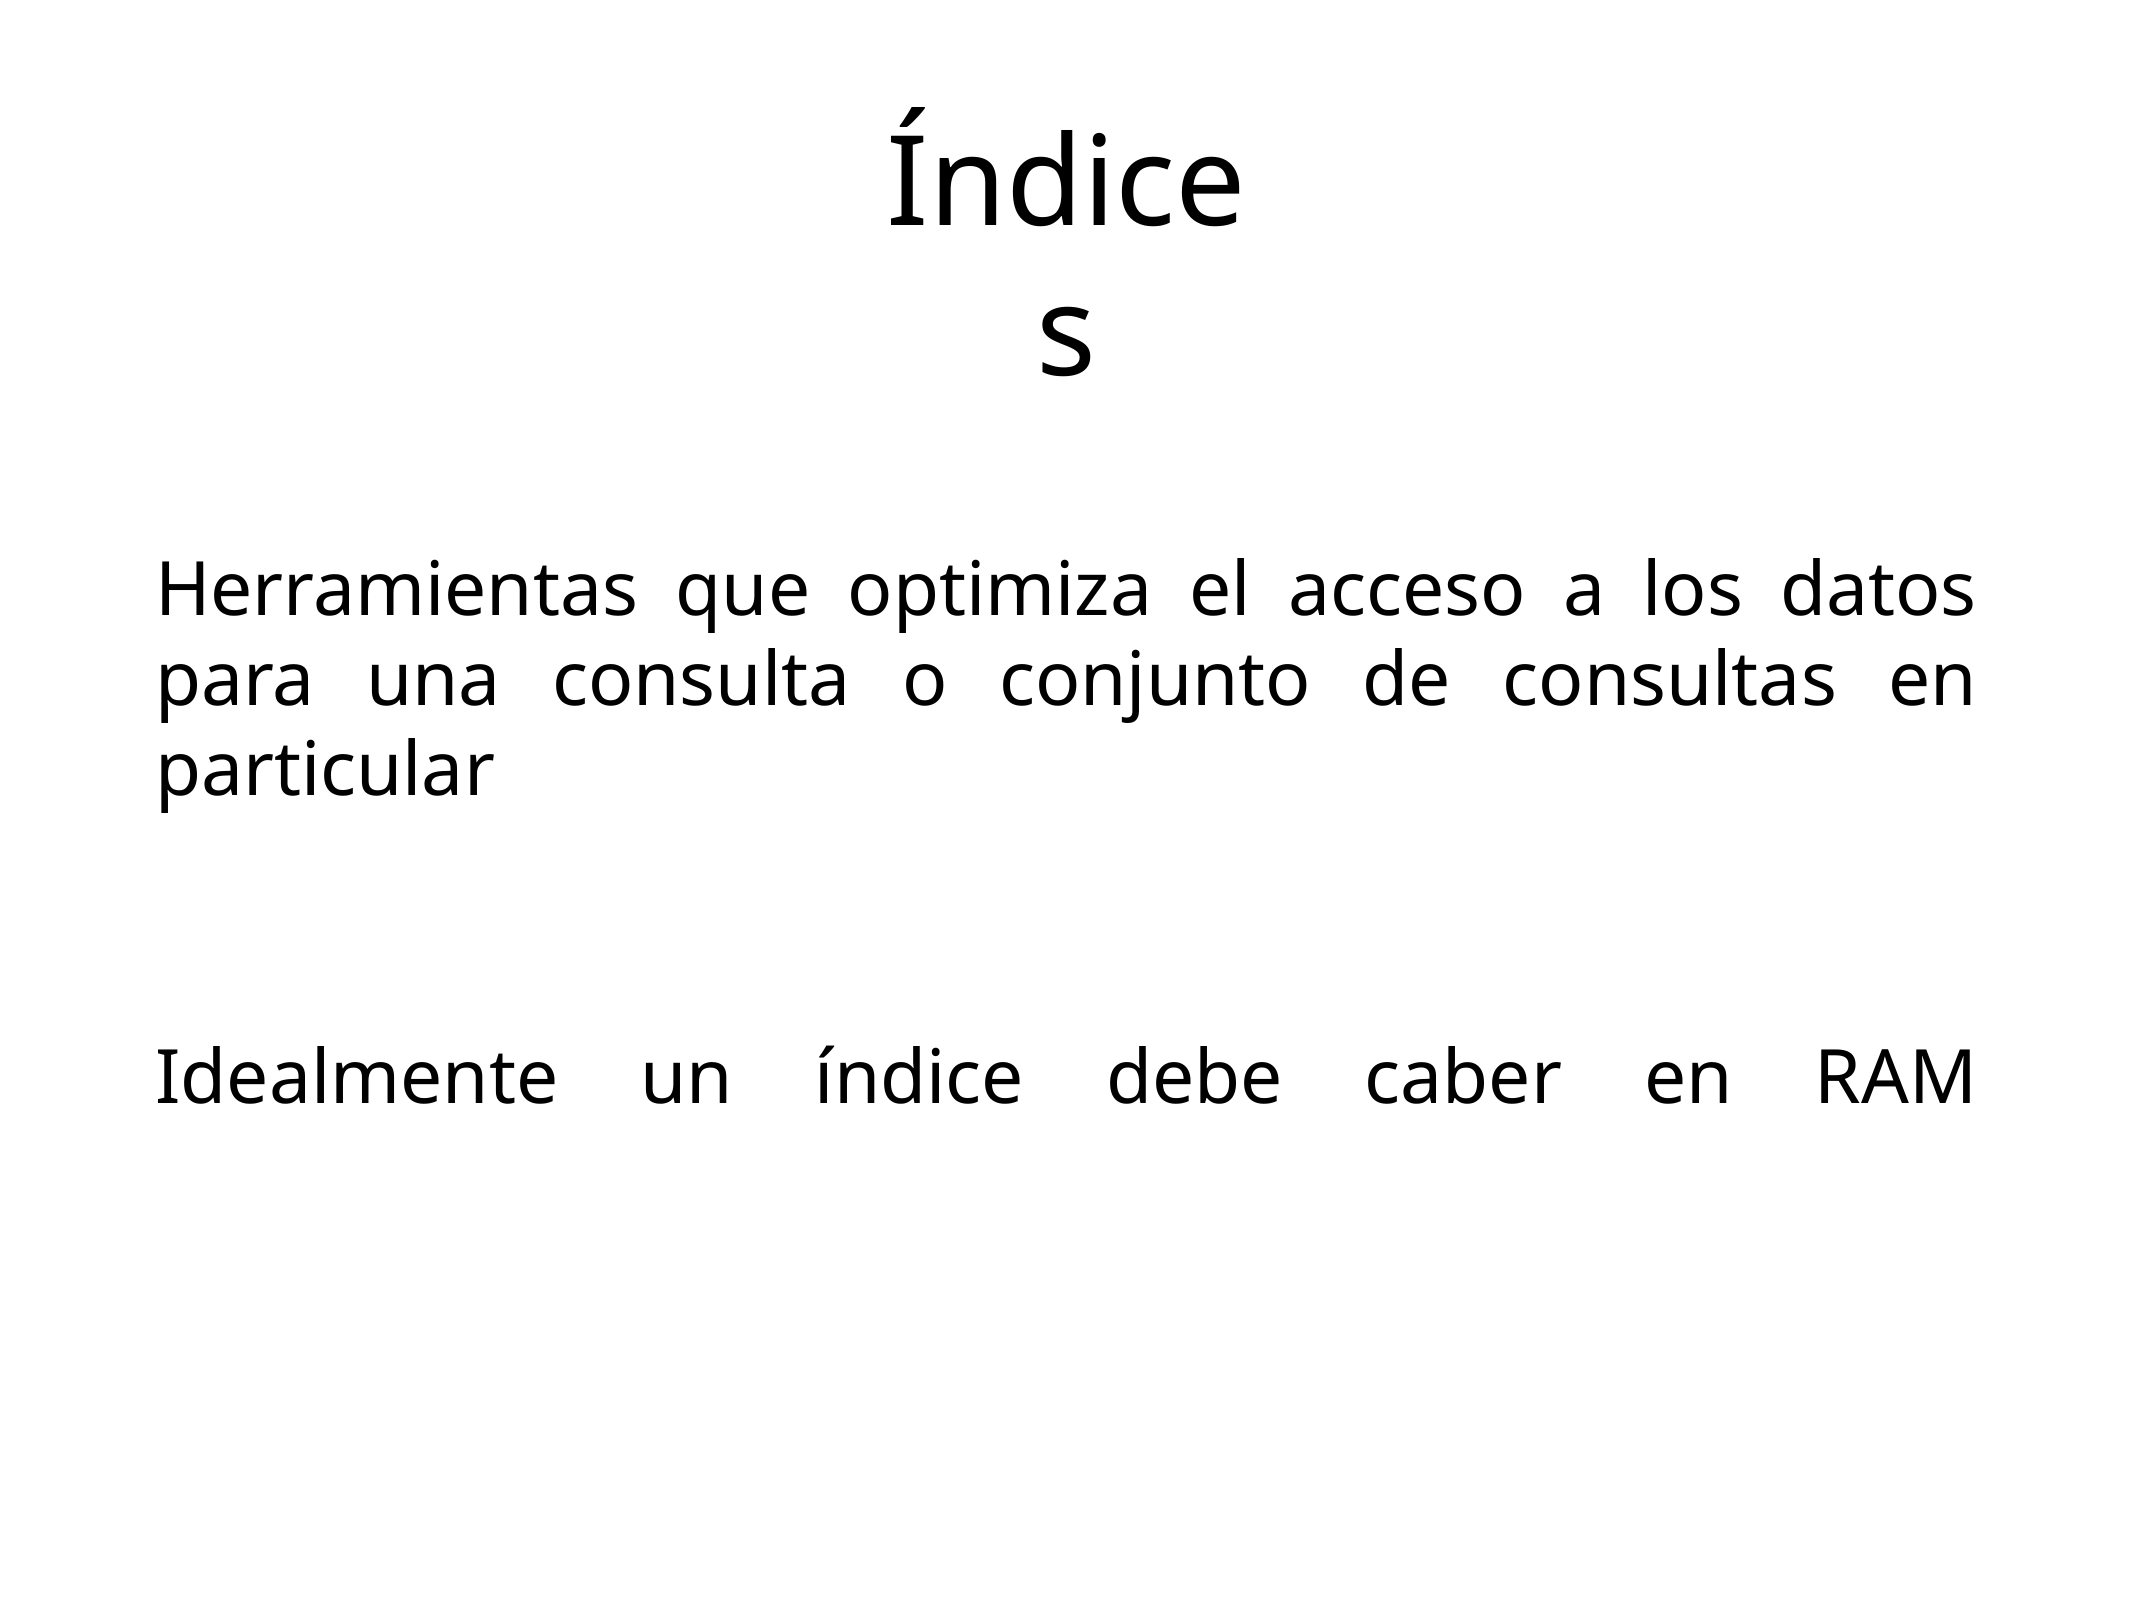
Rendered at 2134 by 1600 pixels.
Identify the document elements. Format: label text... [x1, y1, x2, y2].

text_box Herramientas que optimiza el acceso a los datos para una consulta o conjunto de consultas en particular [146, 532, 1987, 819]
text_box Idealmente un índice debe caber en RAM [146, 1020, 1987, 1218]
text_box Índices [852, 91, 1281, 409]
